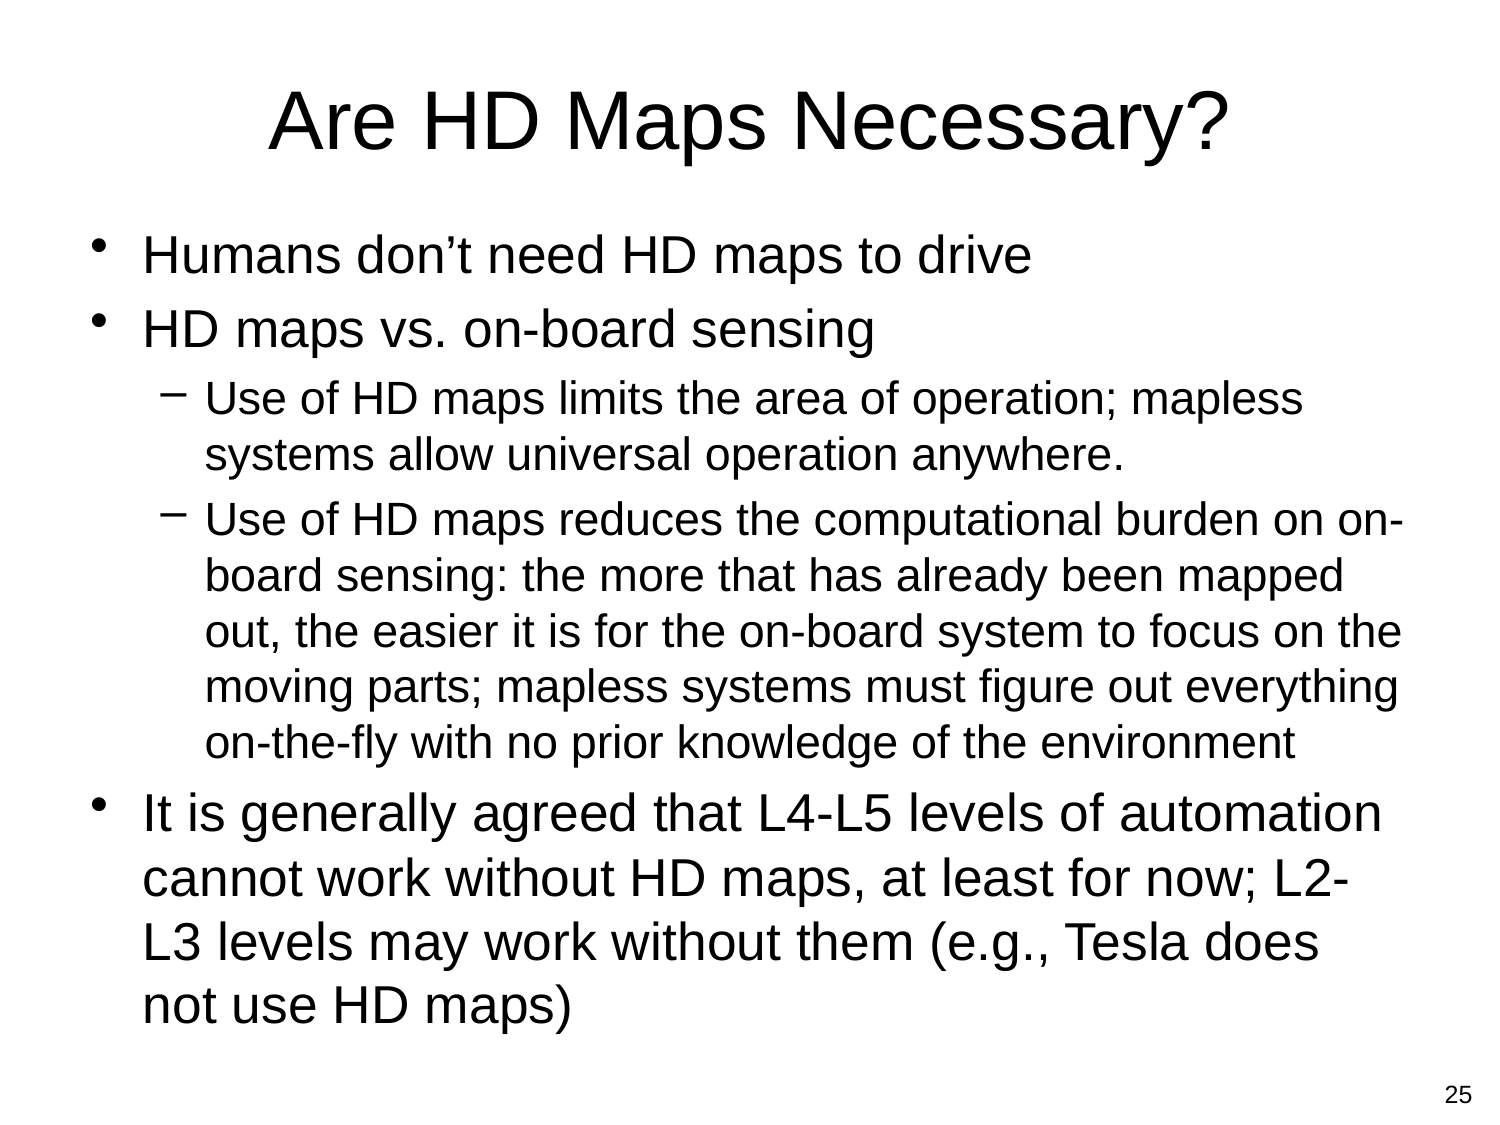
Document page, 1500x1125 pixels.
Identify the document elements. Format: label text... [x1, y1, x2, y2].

title Are HD Maps Necessary? [74, 44, 1426, 188]
slide_number 25 [1137, 1070, 1488, 1112]
list Humans don’t need HD maps to drive HD maps vs. on-board sensing Use of HD maps limits the area of operation; mapless systems allow universal operation anywhere. Use of HD maps reduces the computational burden on on-board sensing: the more that has already been mapped out, the easier it is for the on-board system to focus on the moving parts; mapless systems must figure out everything on-the-fly with no prior knowledge of the environment It is generally agreed that L4-L5 levels of automation cannot work without HD maps, at least for now; L2-L3 levels may work without them (e.g., Tesla does not use HD maps) [74, 212, 1426, 1081]
